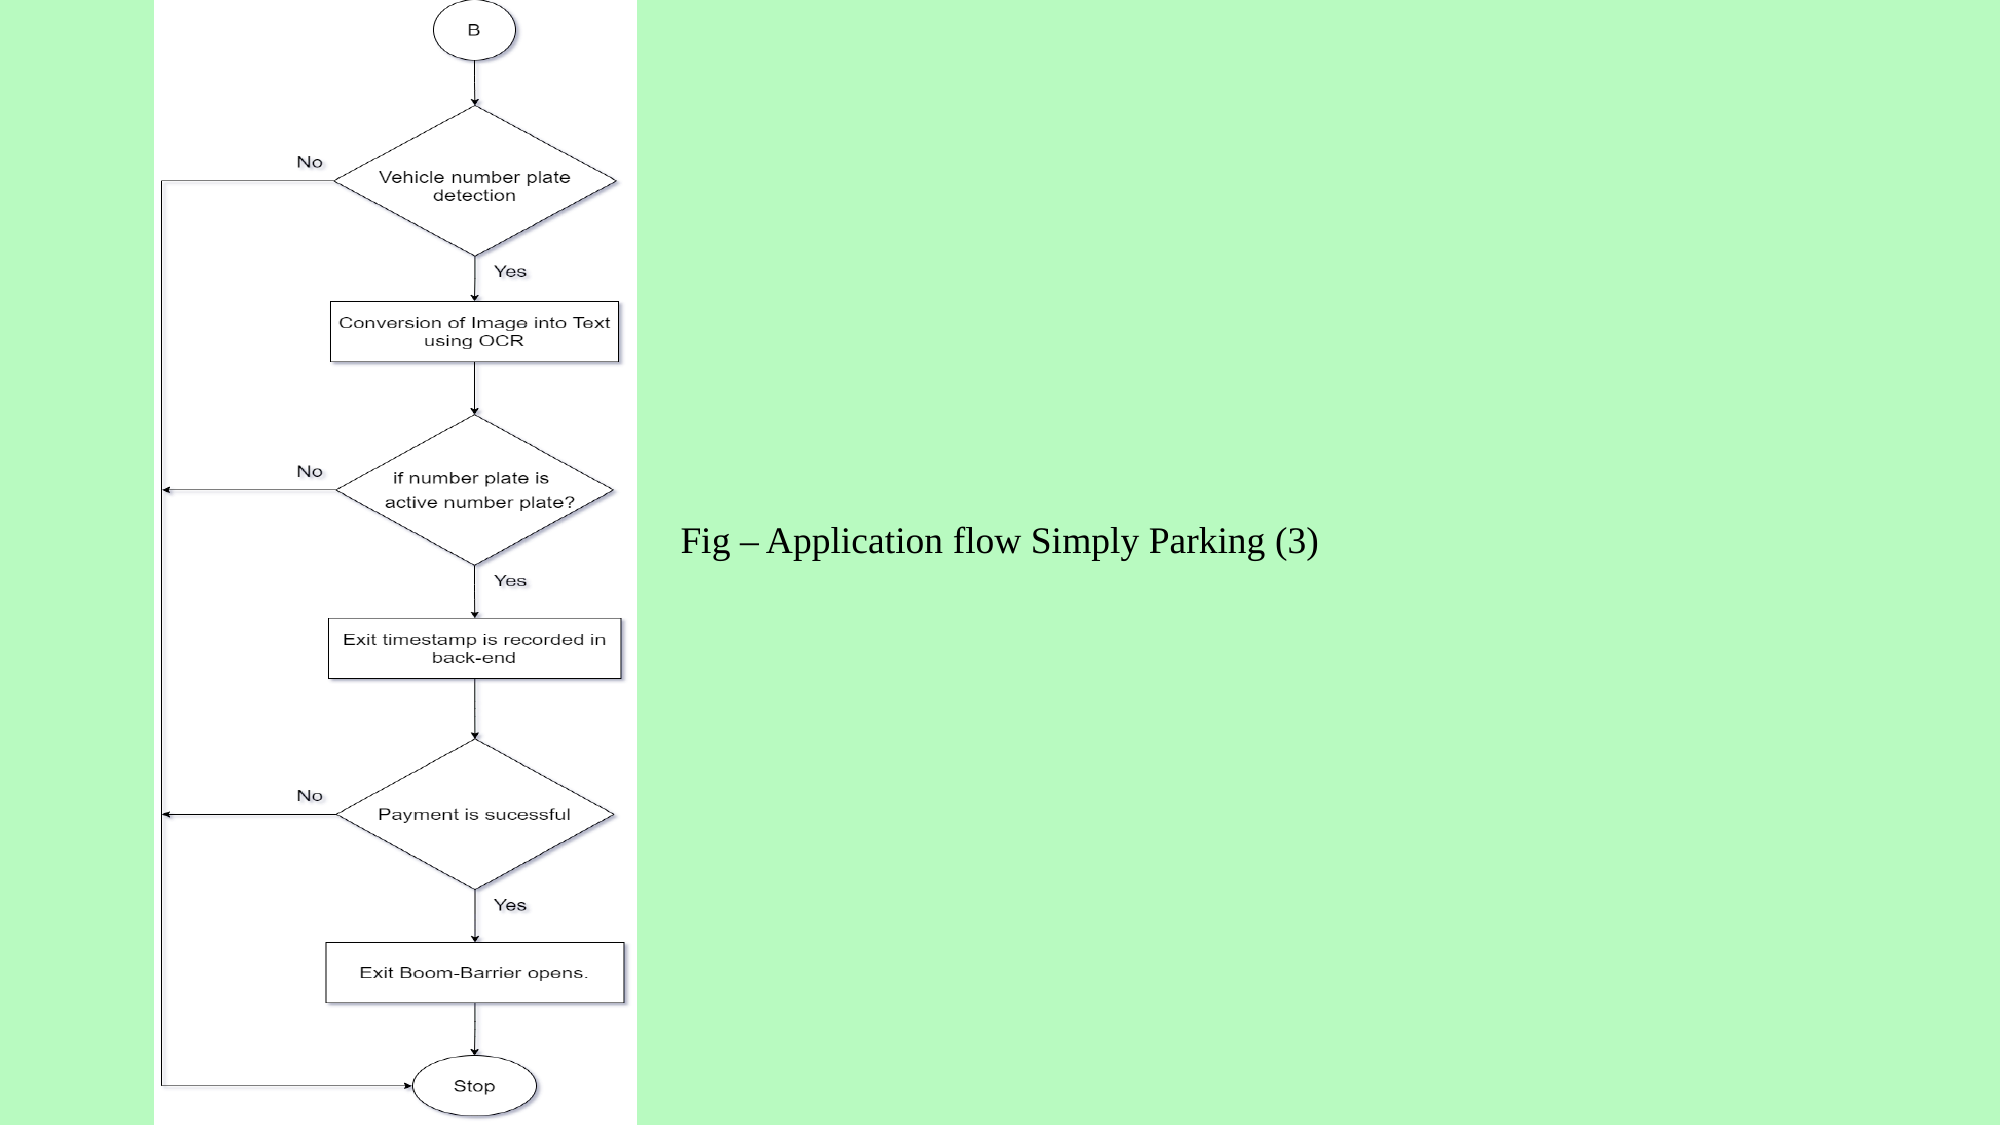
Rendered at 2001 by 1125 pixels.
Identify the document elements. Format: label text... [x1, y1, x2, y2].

text_box Fig – Application flow Simply Parking (3) [637, 486, 1500, 569]
picture [154, 0, 637, 1125]
